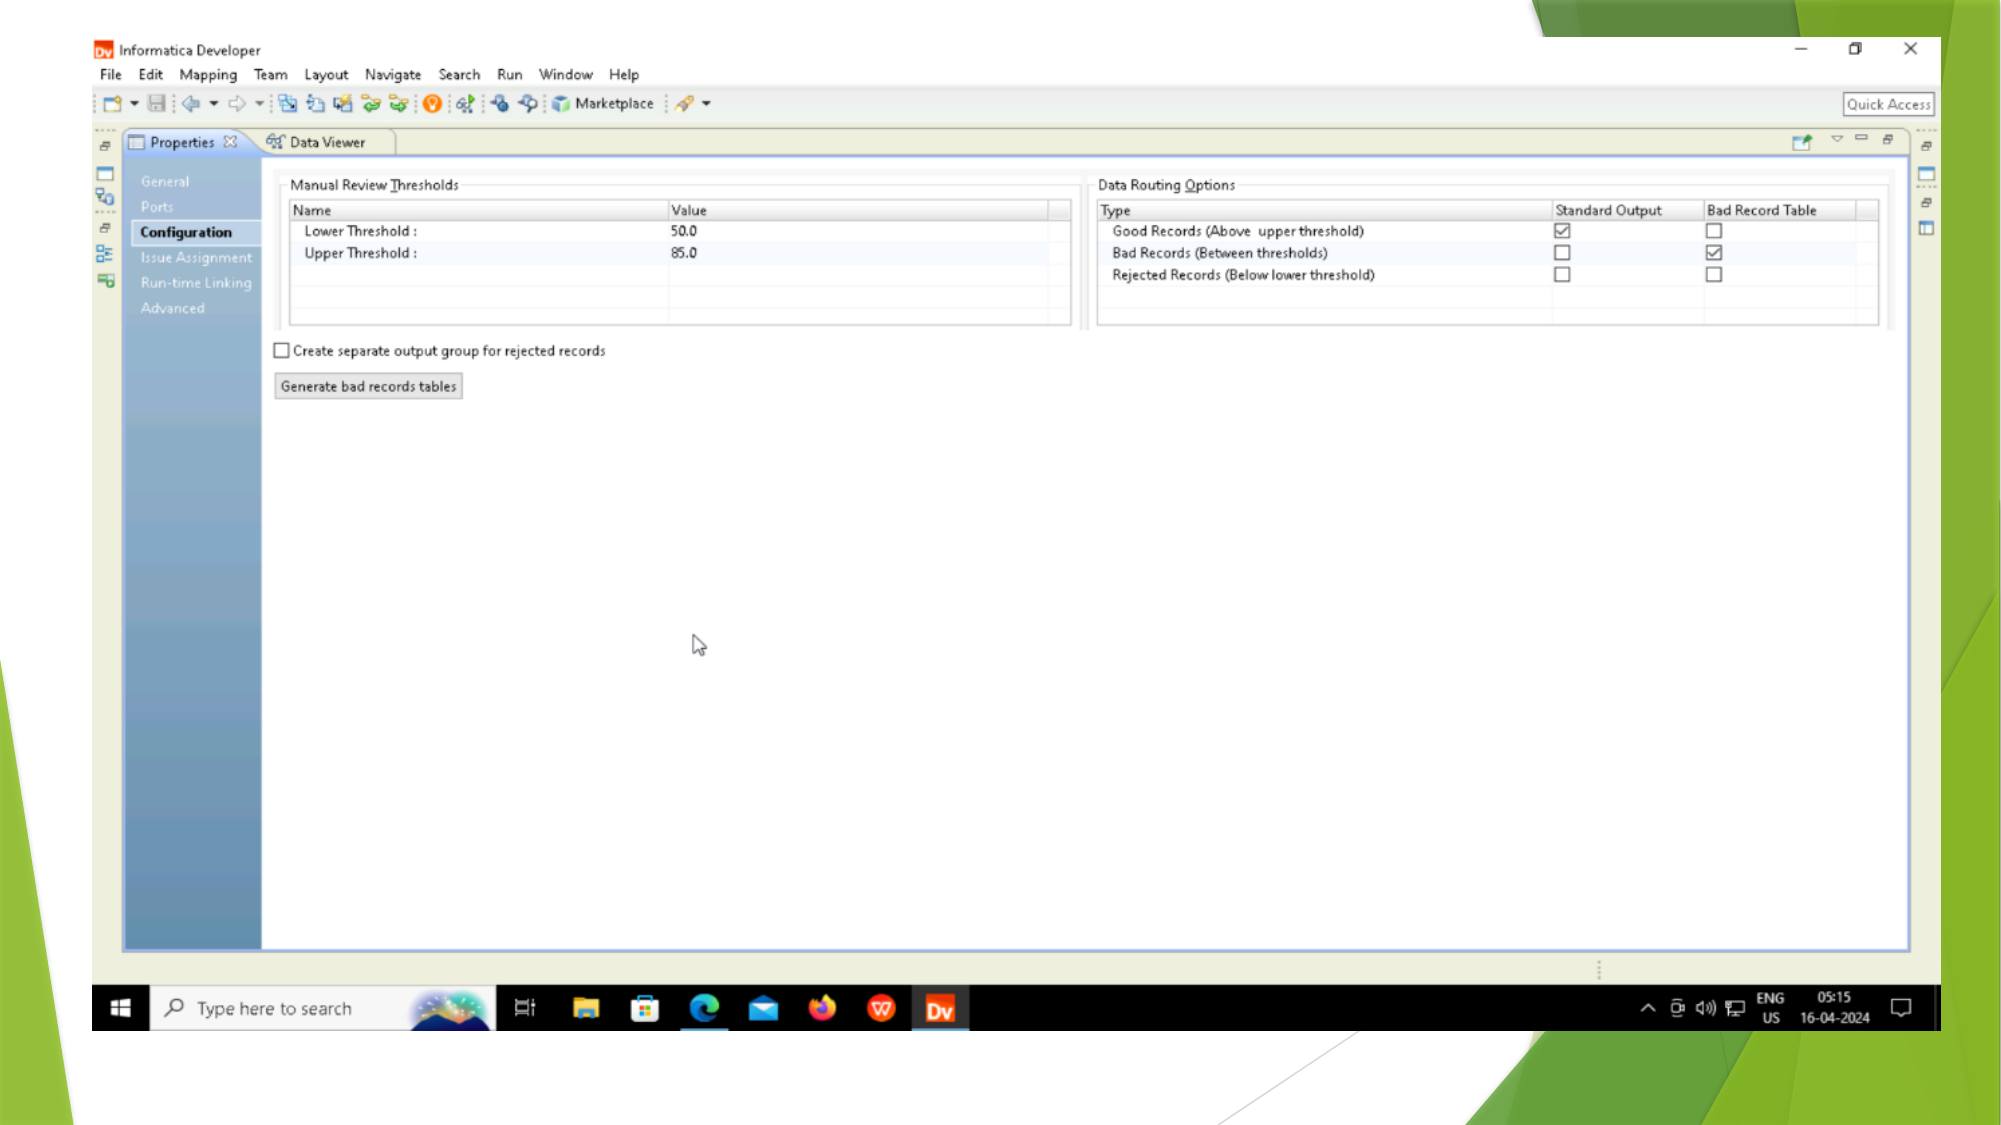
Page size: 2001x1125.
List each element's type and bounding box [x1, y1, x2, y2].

list [92, 36, 1942, 1031]
